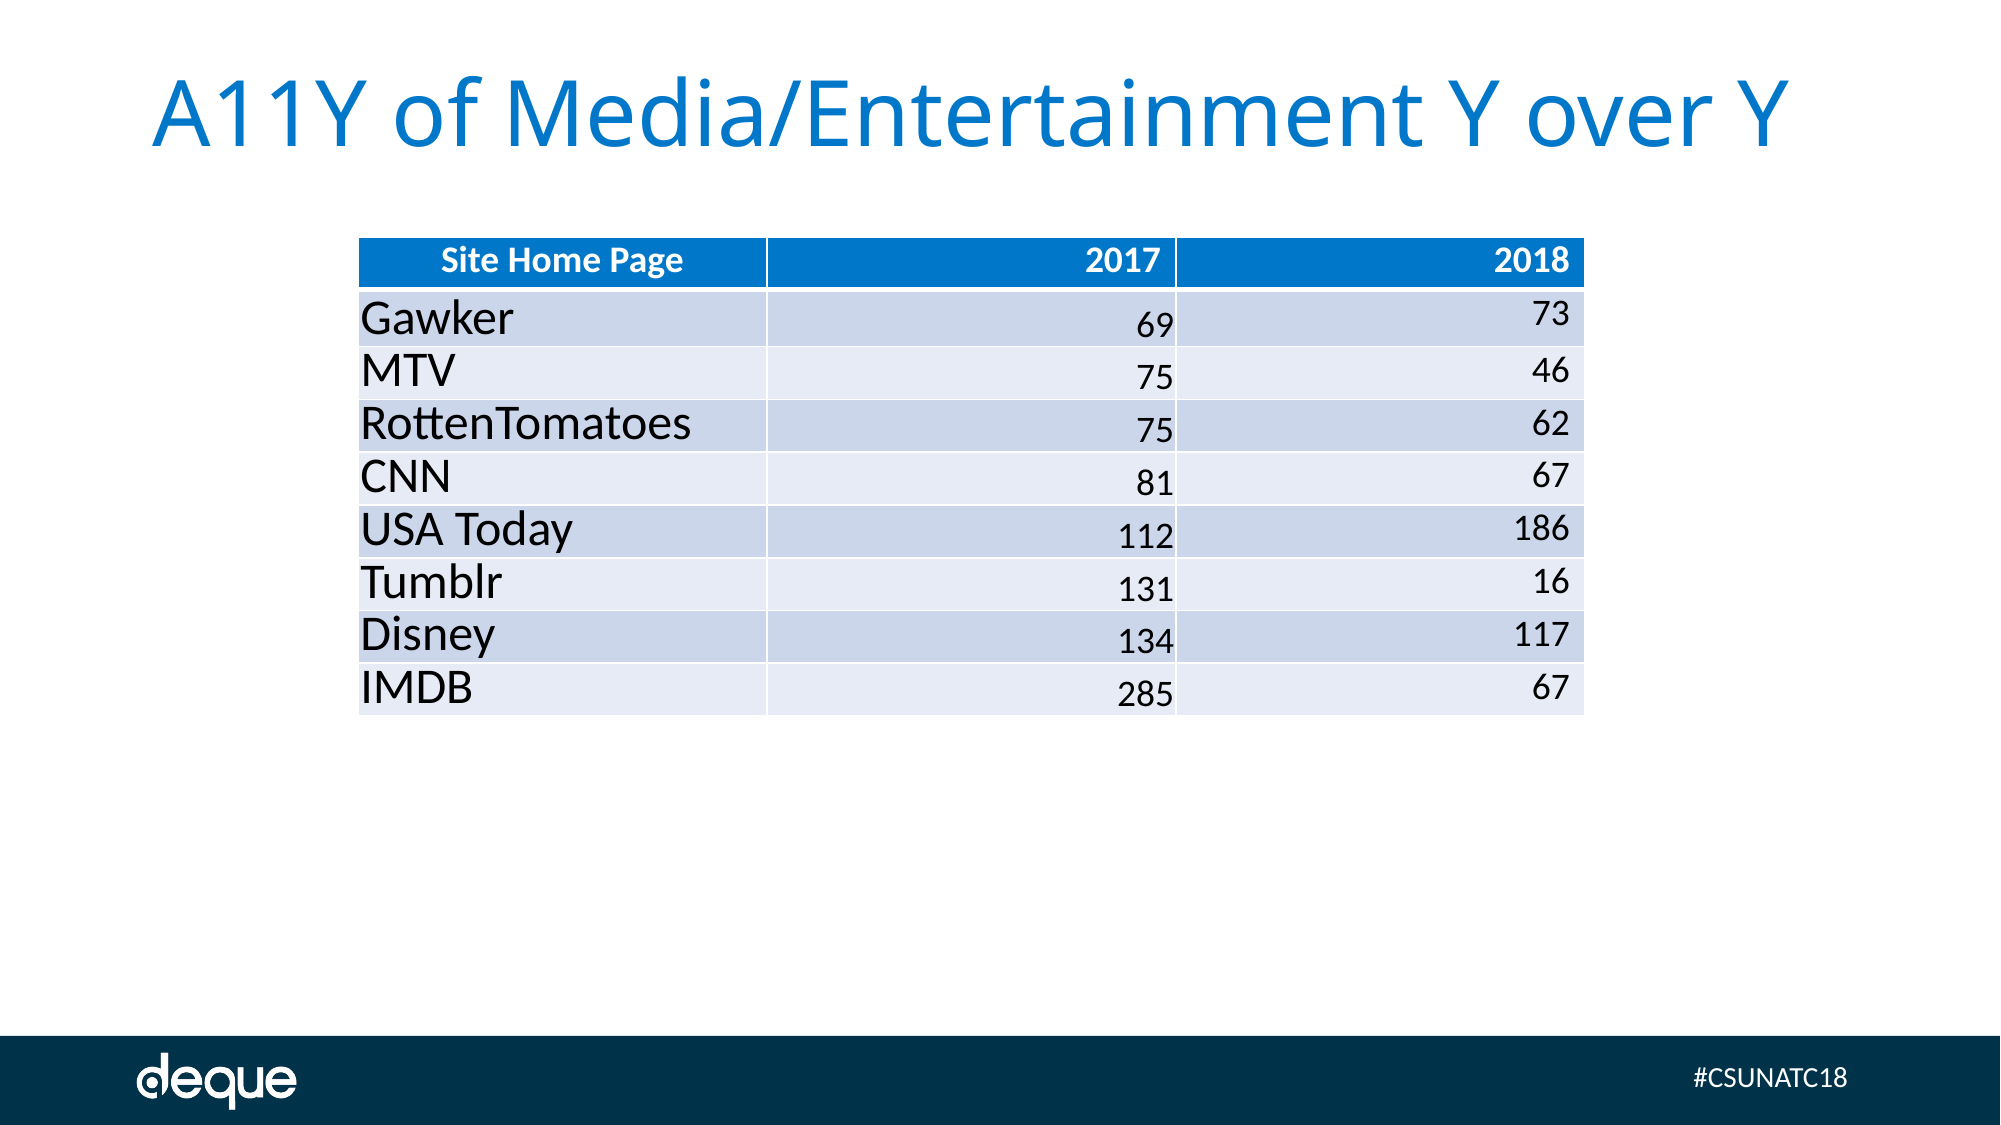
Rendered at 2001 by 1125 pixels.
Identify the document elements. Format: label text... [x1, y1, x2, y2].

table_cell 81 [768, 453, 1175, 504]
picture [238, 1068, 263, 1098]
table_cell 75 [768, 400, 1175, 451]
table_cell USA Today [359, 506, 766, 557]
table_cell 73 [1177, 292, 1584, 346]
table_cell 67 [1177, 453, 1584, 504]
table_cell IMDB [359, 664, 766, 715]
table_cell 62 [1177, 400, 1584, 451]
table_cell MTV [359, 347, 766, 399]
table_header Site Home Page [359, 238, 766, 287]
table_cell 134 [768, 611, 1175, 662]
table_cell Disney [359, 611, 766, 662]
table_cell Tumblr [359, 559, 766, 610]
table_cell 67 [1177, 664, 1584, 715]
title A11Y of Media/Entertainment Y over Y [137, 30, 1863, 196]
table_cell 186 [1177, 506, 1584, 557]
table_header 2017 [768, 238, 1175, 287]
table_cell 131 [768, 559, 1175, 610]
table_cell 117 [1177, 611, 1584, 662]
table_cell Gawker [359, 292, 766, 346]
table_cell 69 [768, 292, 1175, 346]
table_cell 75 [768, 347, 1175, 399]
table_cell 112 [768, 506, 1175, 557]
picture [205, 1067, 235, 1109]
table_cell RottenTomatoes [359, 400, 766, 451]
table_cell 46 [1177, 347, 1584, 399]
picture [172, 1067, 202, 1098]
table_cell 16 [1177, 559, 1584, 610]
picture [147, 1078, 157, 1088]
picture [137, 1053, 168, 1098]
table_cell CNN [359, 453, 766, 504]
table_cell 285 [768, 664, 1175, 715]
table_header 2018 [1177, 238, 1584, 287]
picture [266, 1067, 296, 1098]
